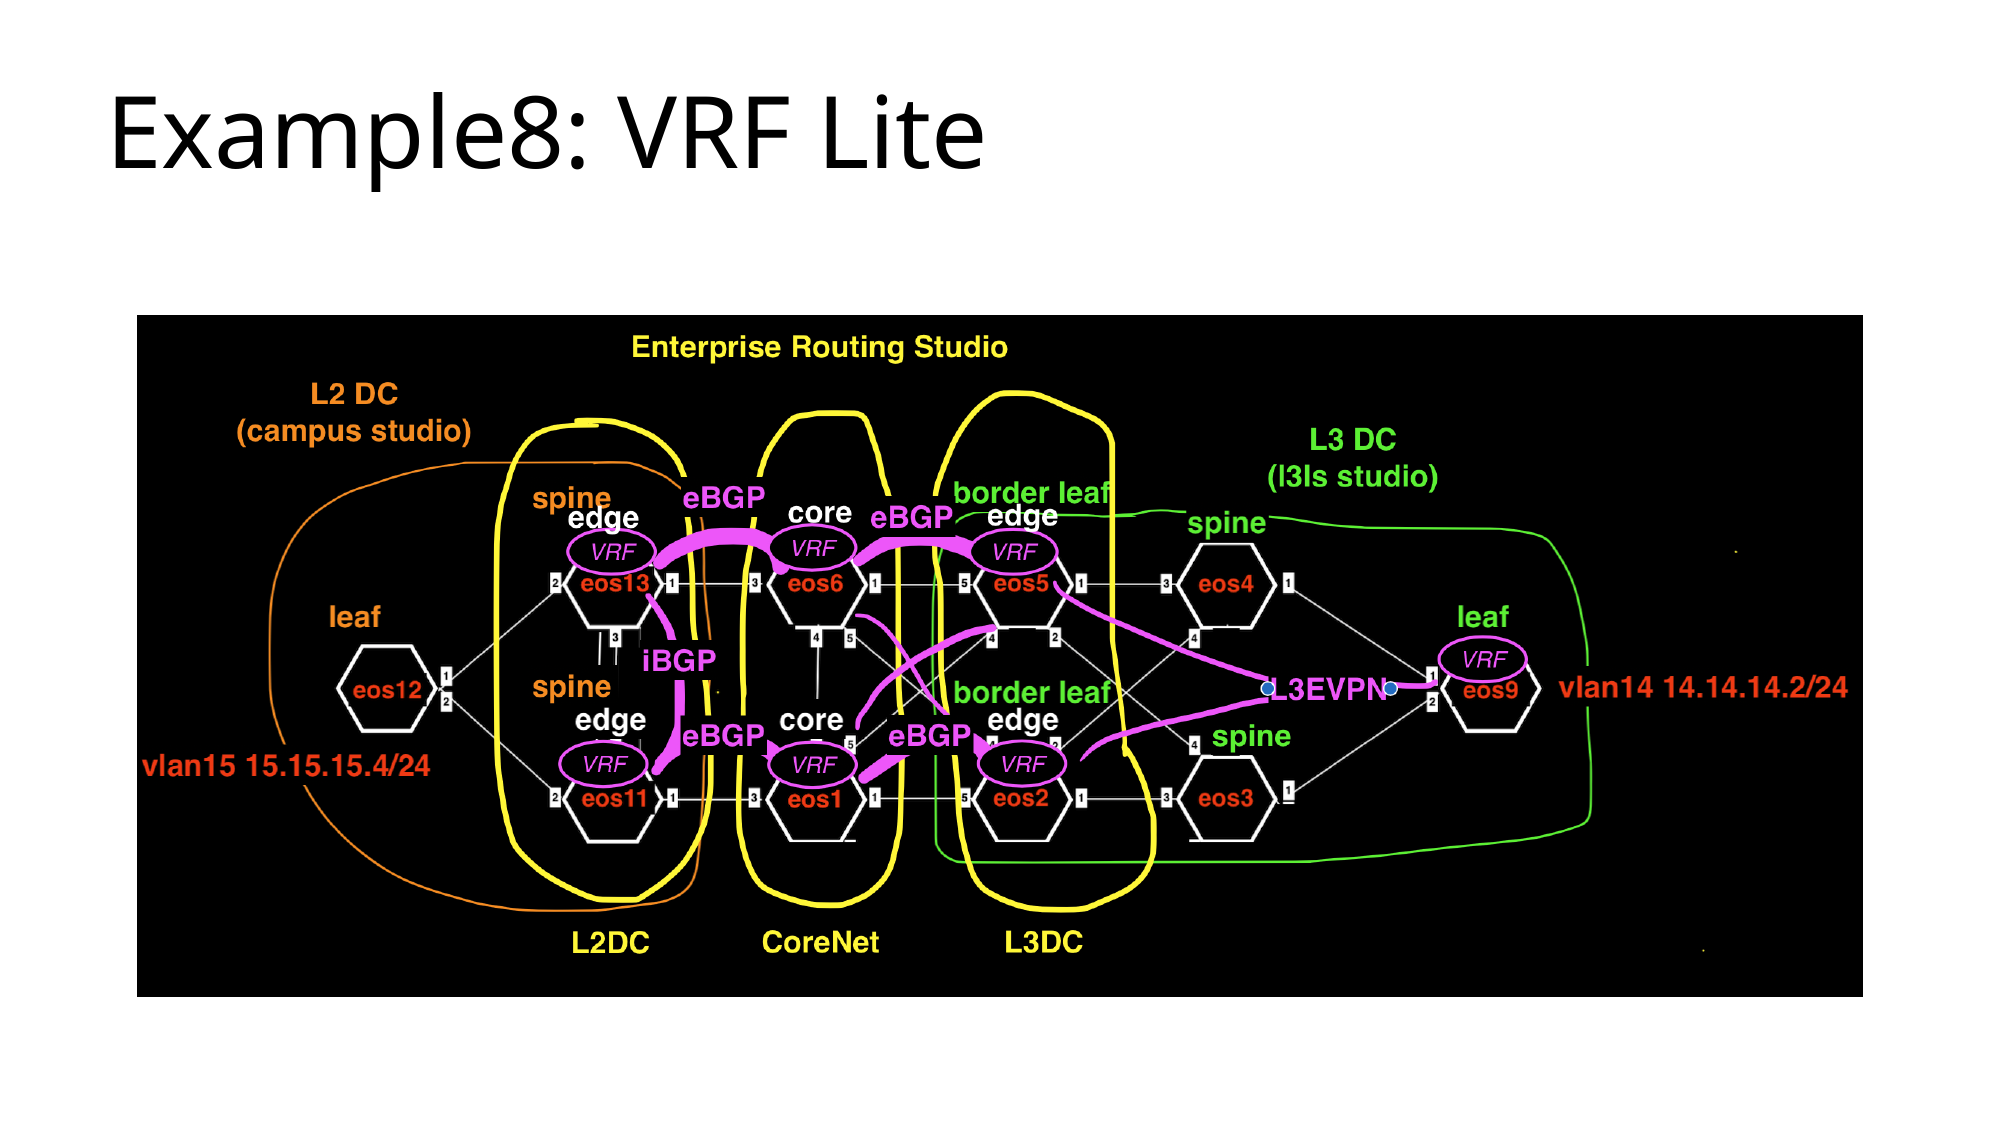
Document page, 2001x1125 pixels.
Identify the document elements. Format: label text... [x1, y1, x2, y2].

text_box Example8: VRF Lite [91, 61, 1977, 197]
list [137, 315, 1863, 997]
